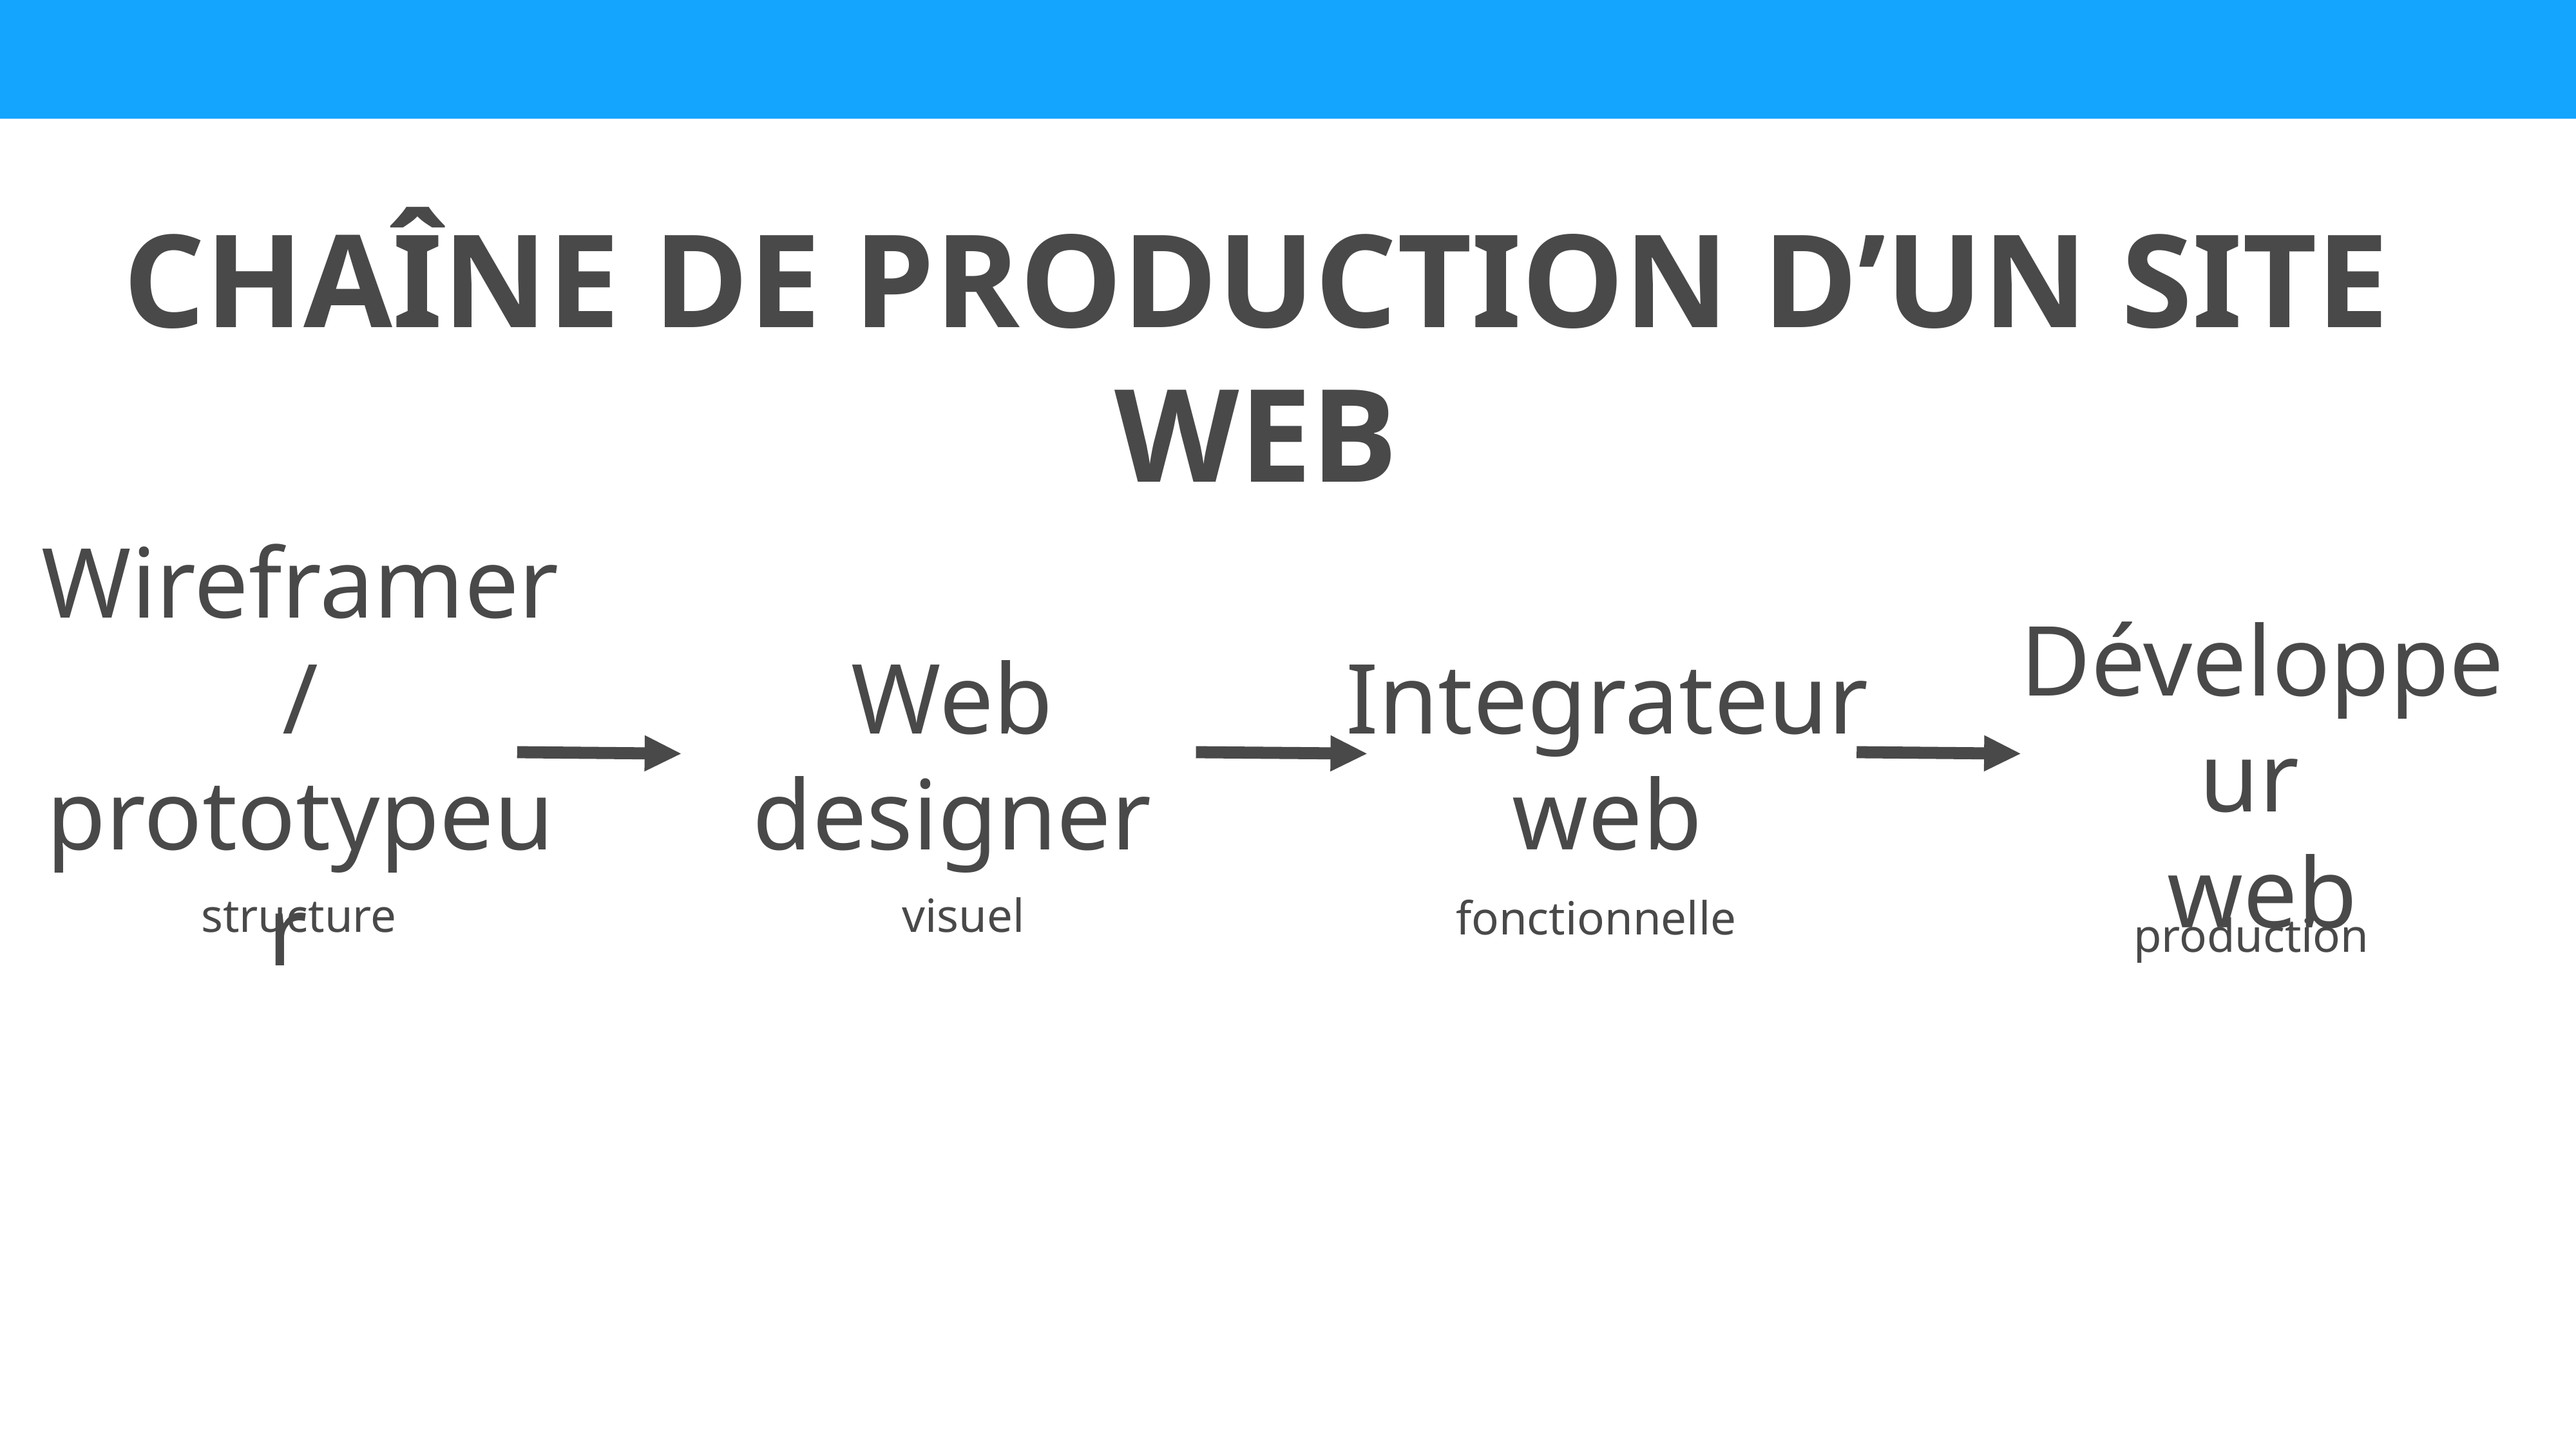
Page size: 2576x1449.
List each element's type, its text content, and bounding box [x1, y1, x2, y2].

text_box [698, 379, 1865, 522]
text_box Integrateur web [1335, 603, 1879, 902]
text_box Développeur web [1990, 624, 2534, 923]
text_box CHAÎNE DE PRODUCTION D’UN SITE WEB [68, 193, 2445, 360]
text_box Wireframer / prototypeur [29, 603, 572, 902]
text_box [1196, 752, 1368, 754]
text_box structure [38, 882, 560, 1024]
text_box Web designer [680, 603, 1224, 902]
text_box production [1990, 902, 2512, 1044]
text_box fonctionnelle [1335, 884, 1857, 1027]
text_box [517, 752, 682, 754]
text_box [1856, 752, 2021, 754]
text_box visuel [703, 882, 1224, 1024]
